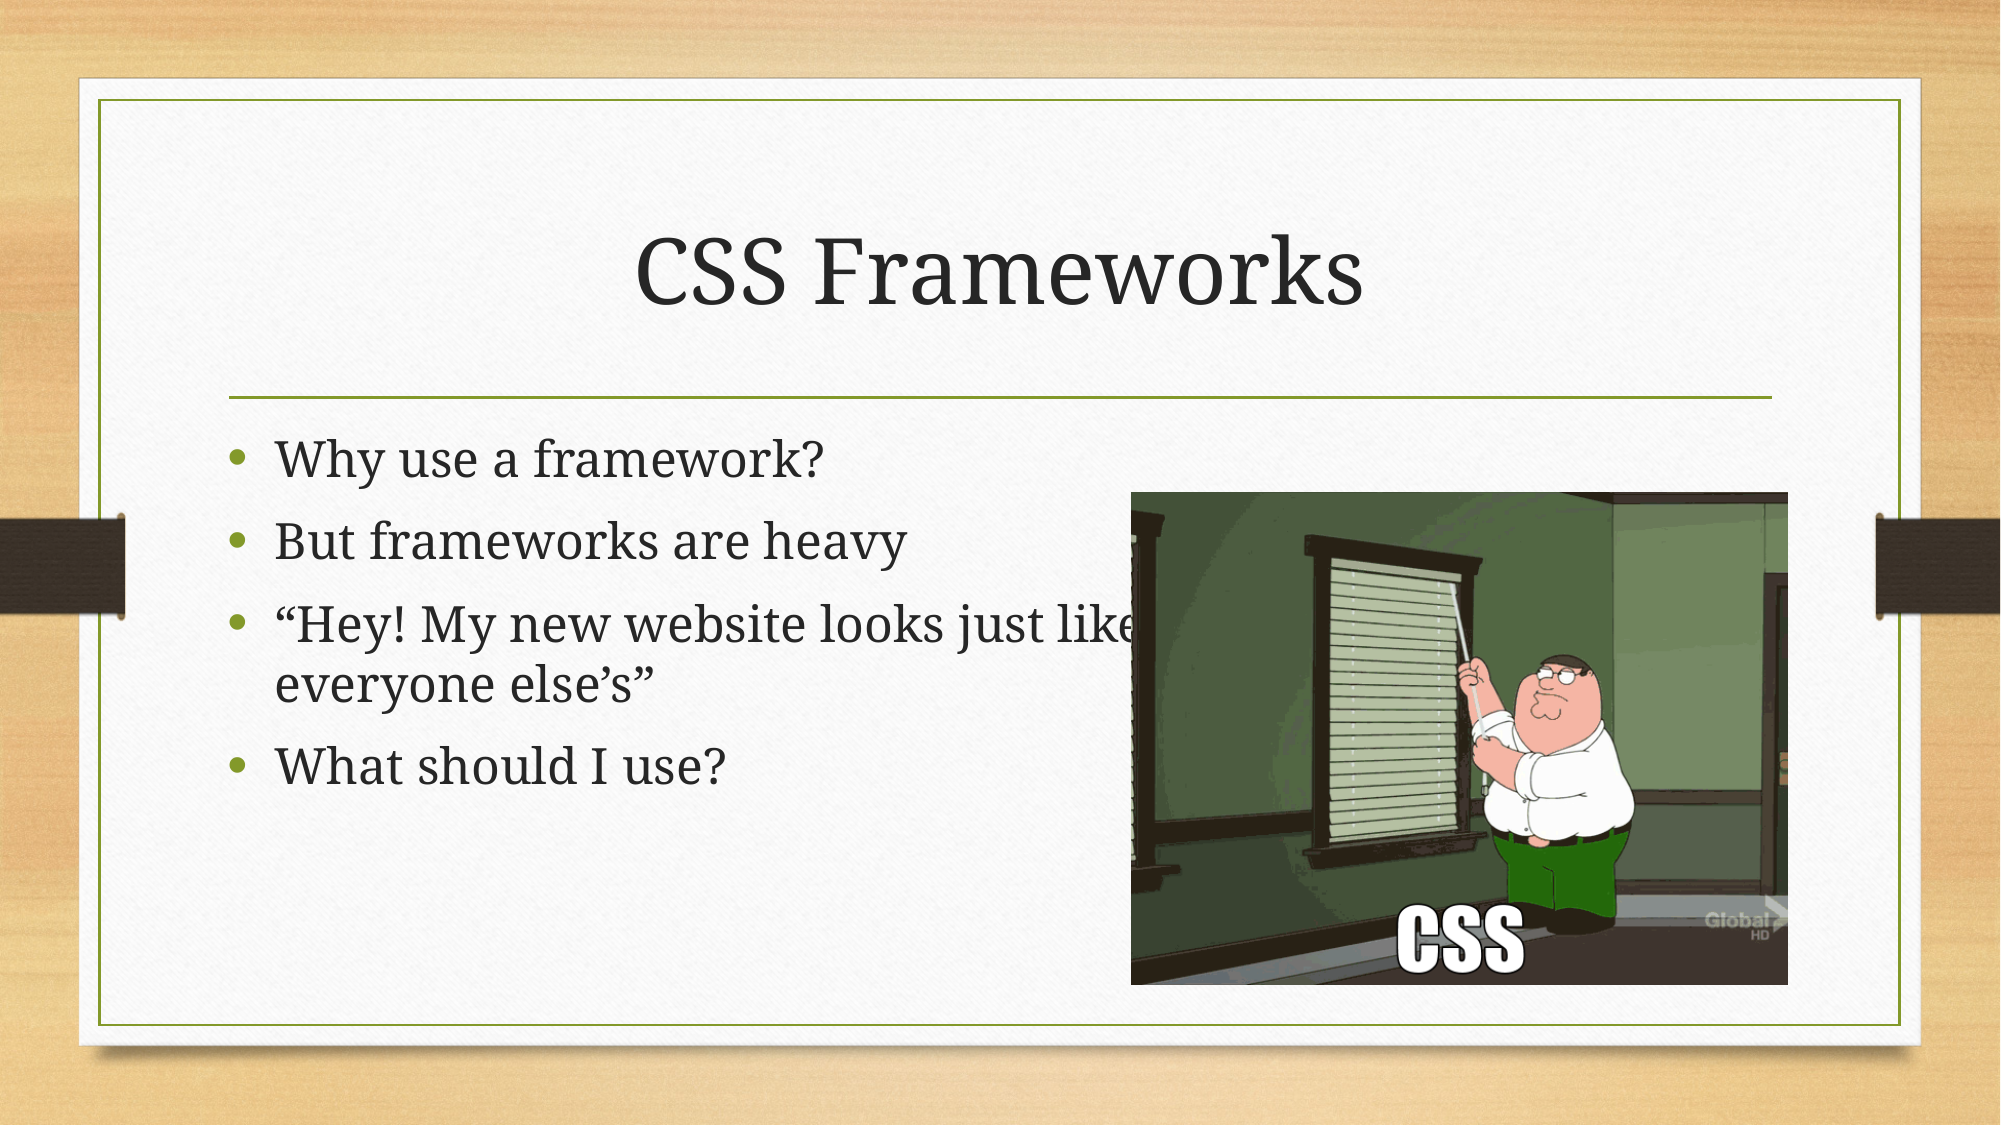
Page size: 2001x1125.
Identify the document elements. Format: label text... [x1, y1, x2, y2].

list Why use a framework? But frameworks are heavy “Hey! My new website looks just like everyone else’s” What should I use? [212, 419, 1188, 964]
title CSS Frameworks [212, 161, 1788, 375]
picture [0, 0, 2001, 1125]
